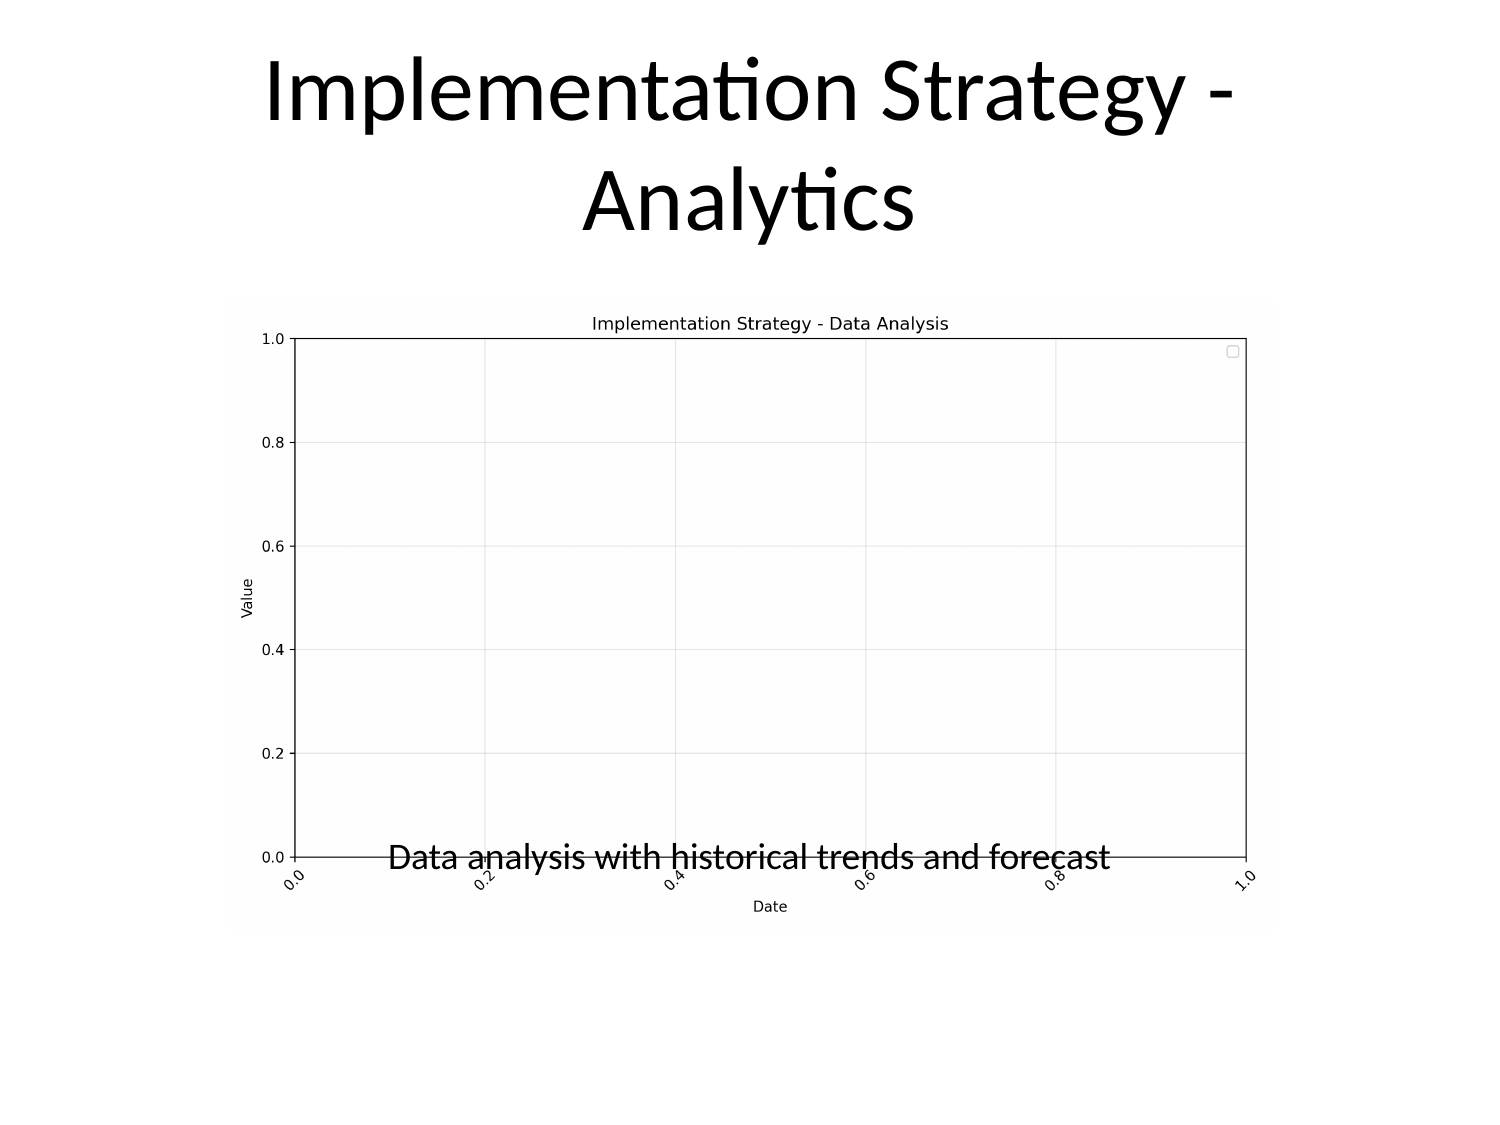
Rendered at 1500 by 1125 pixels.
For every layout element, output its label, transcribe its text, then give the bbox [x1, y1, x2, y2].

picture [224, 299, 1276, 931]
title Implementation Strategy - Analytics [75, 45, 1425, 233]
